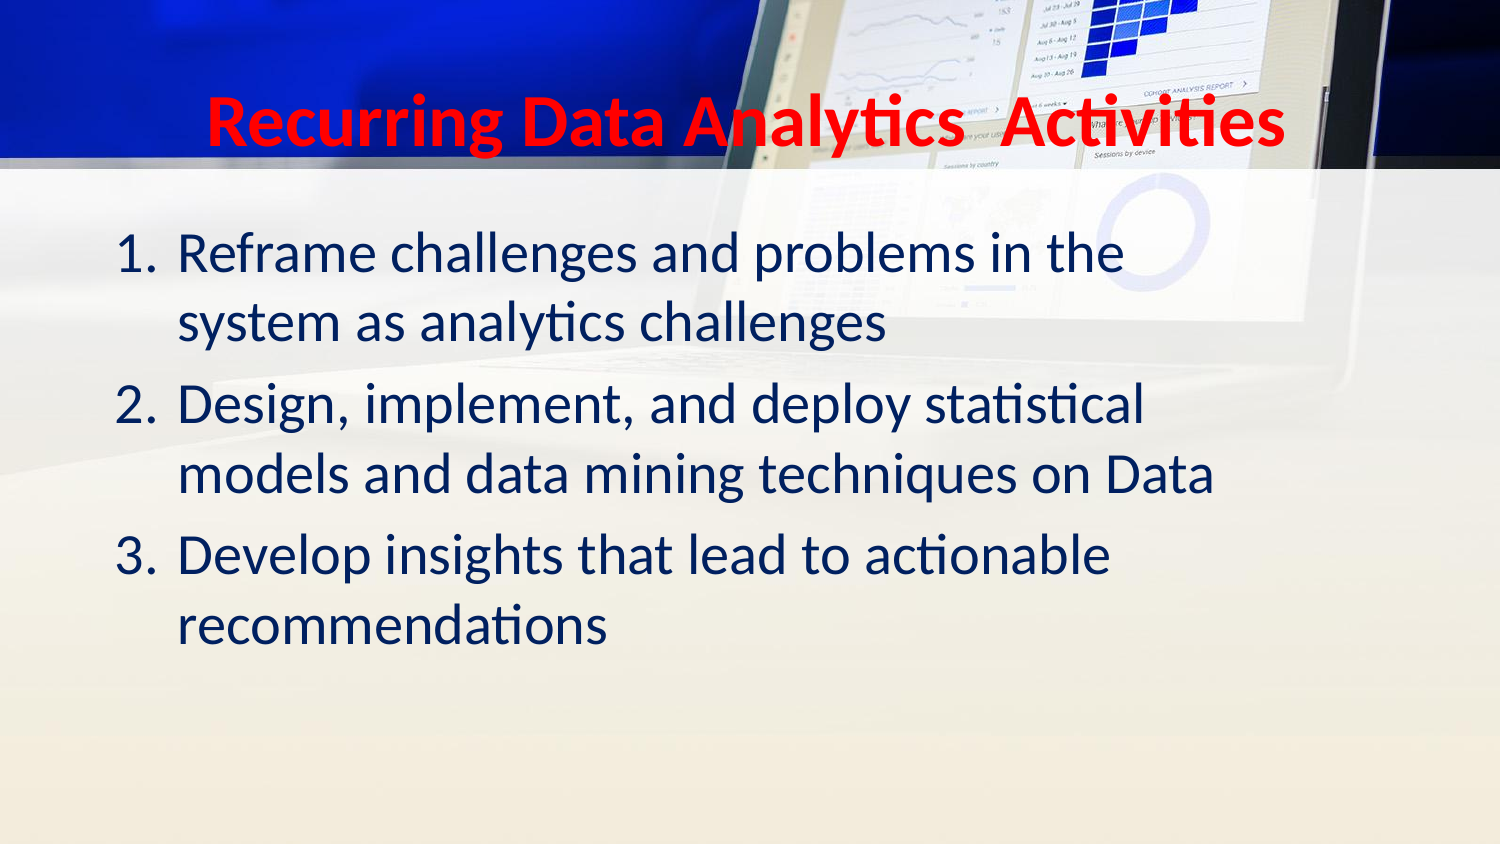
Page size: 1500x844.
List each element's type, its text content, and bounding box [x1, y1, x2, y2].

list Reframe challenges and problems in the system as analytics challenges Design, implement, and deploy statistical models and data mining techniques on Data Develop insights that lead to actionable recommendations [43, 206, 1285, 764]
picture [0, 0, 1500, 844]
title Recurring Data Analytics Activities [80, 26, 1414, 207]
